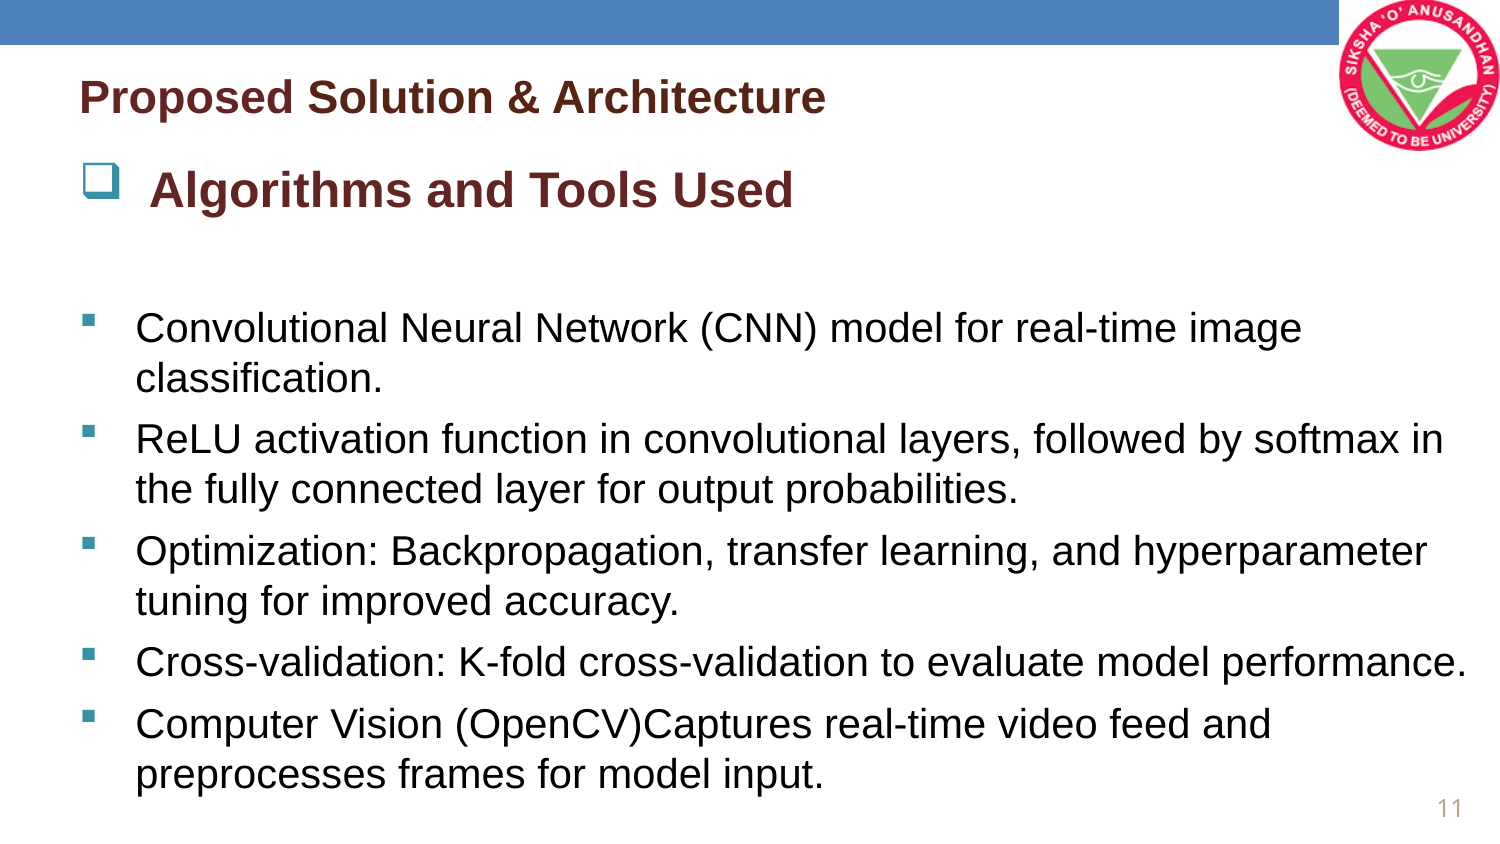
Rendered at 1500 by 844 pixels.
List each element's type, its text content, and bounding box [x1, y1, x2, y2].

text_box Proposed Solution & Architecture [64, 41, 1336, 150]
text_box 11 [1413, 775, 1488, 835]
picture [1339, 0, 1500, 151]
text_box Algorithms and Tools Used Convolutional Neural Network (CNN) model for real-time image classification. ReLU activation function in convolutional layers, followed by softmax in the fully connected layer for output probabilities. Optimization: Backpropagation, transfer learning, and hyperparameter tuning for improved accuracy. Cross-validation: K-fold cross-validation to evaluate model performance. Computer Vision (OpenCV)Captures real-time video feed and preprocesses frames for model input. [64, 150, 1488, 835]
